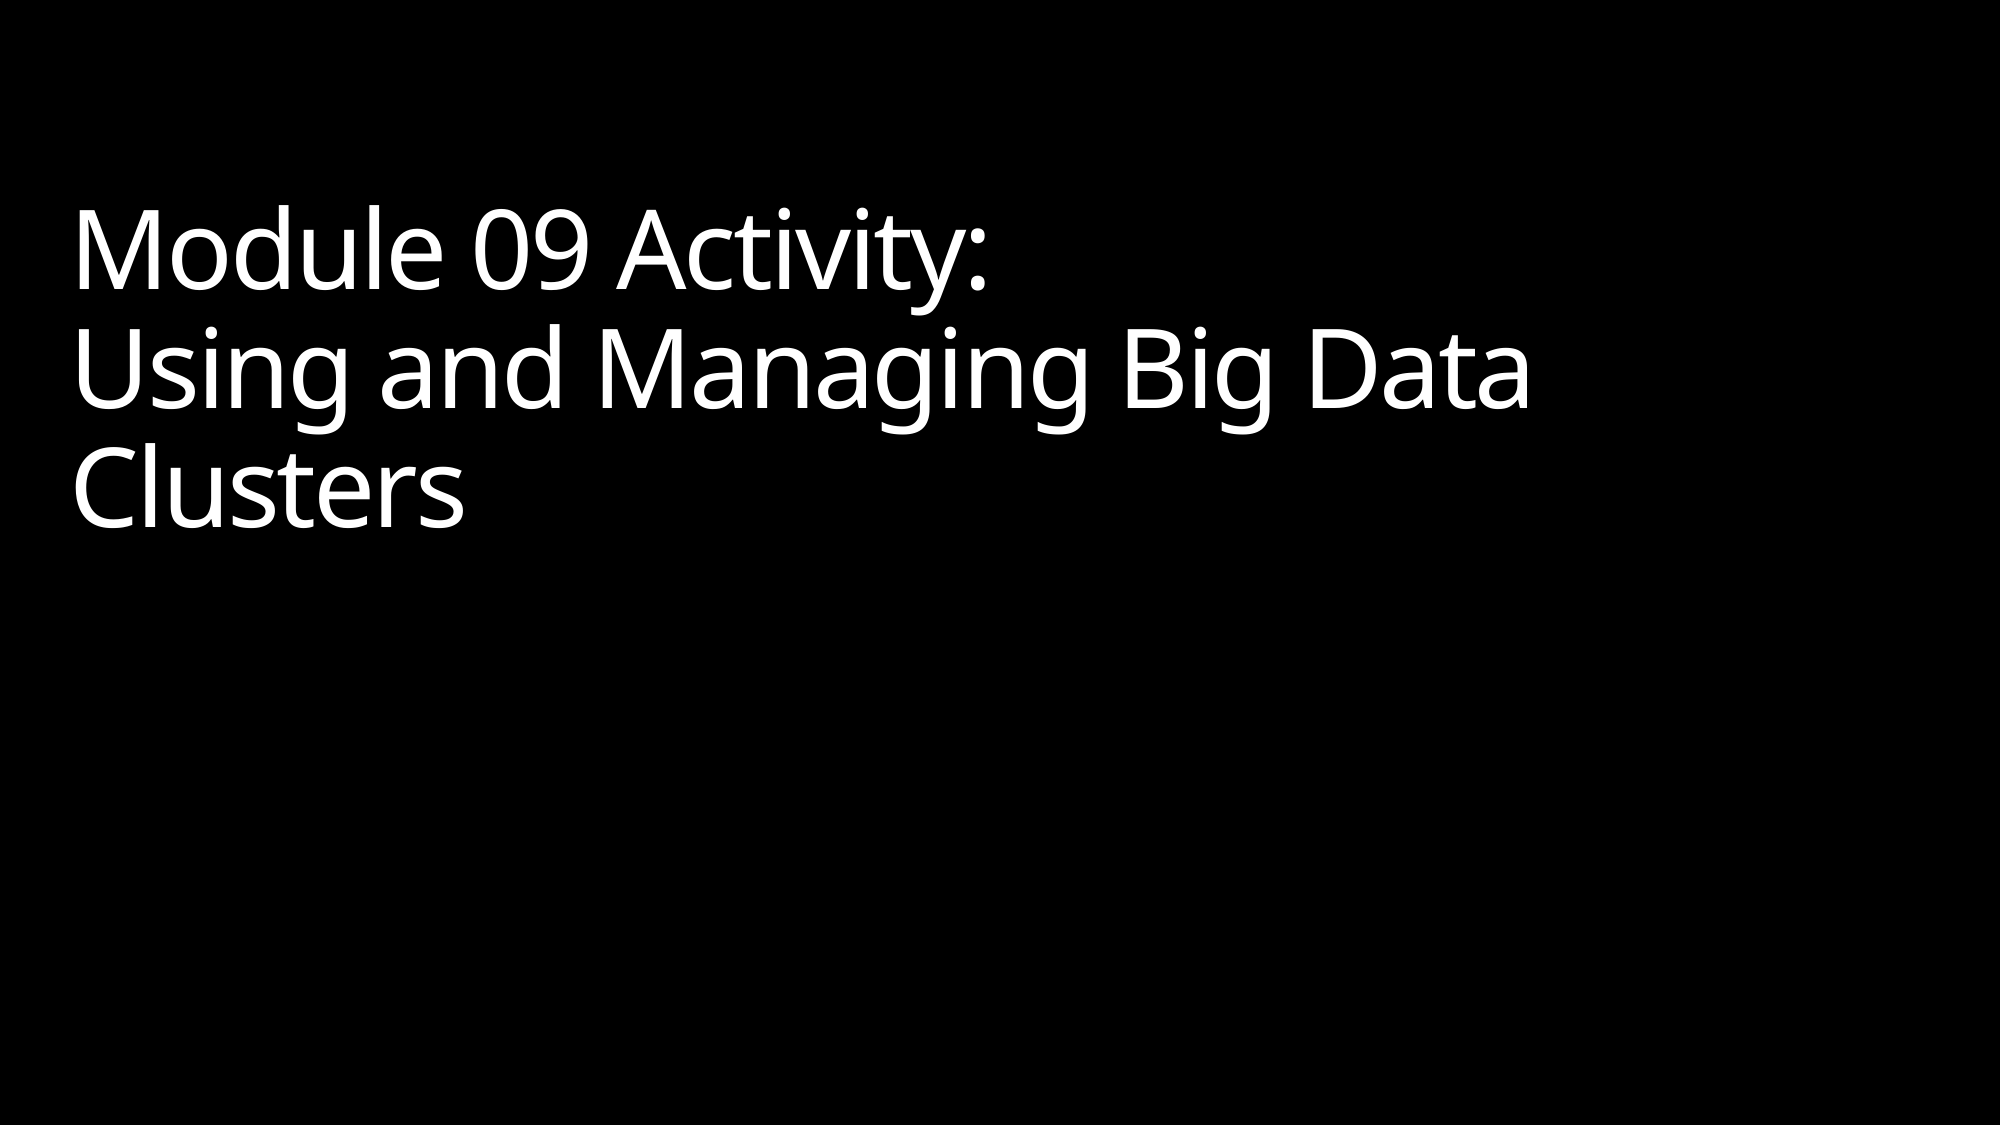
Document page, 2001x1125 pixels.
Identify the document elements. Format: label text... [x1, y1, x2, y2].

title Module 09 Activity: Using and Managing Big Data Clusters [69, 194, 1680, 775]
